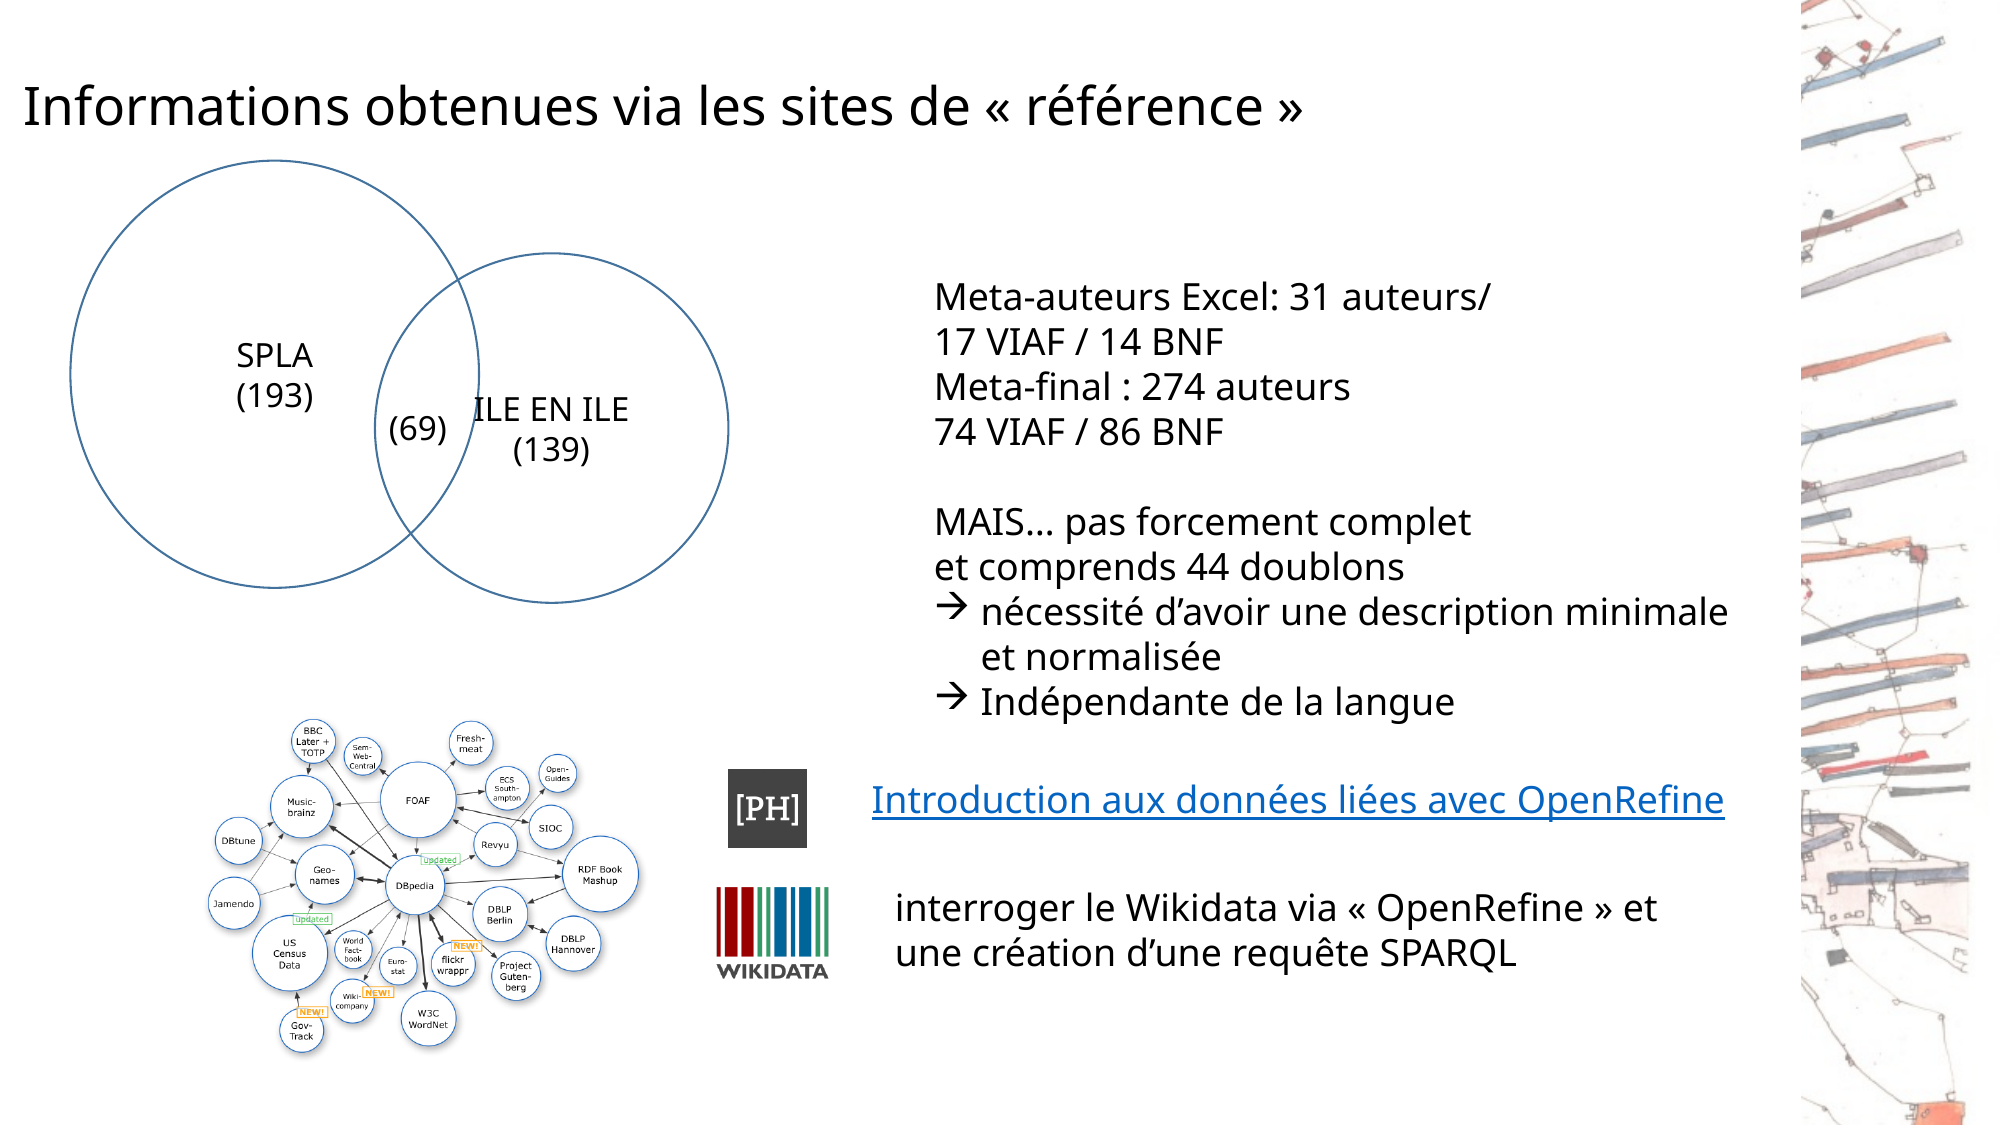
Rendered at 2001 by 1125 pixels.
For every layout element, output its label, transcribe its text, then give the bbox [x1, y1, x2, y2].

title Informations obtenues via les sites de « référence » [8, 71, 1801, 202]
text_box ILE EN ILE (139) [376, 252, 730, 604]
text_box SPLA (193) [69, 159, 459, 589]
picture [728, 769, 807, 848]
picture [1801, 0, 2000, 1125]
picture [700, 881, 845, 984]
text_box interroger le Wikidata via « OpenRefine » et une création d’une requête SPARQL [880, 876, 1729, 981]
text_box Meta-auteurs Excel: 31 auteurs/ 17 VIAF / 14 BNF Meta-final : 274 auteurs 74 VIAF / 86 BNF MAIS… pas forcement complet et comprends 44 doublons nécessité d’avoir une description minimale et normalisée Indépendante de la langue [919, 265, 1752, 731]
picture [194, 707, 656, 1072]
text_box (69) [374, 399, 462, 455]
text_box Introduction aux données liées avec OpenRefine [856, 769, 1801, 835]
